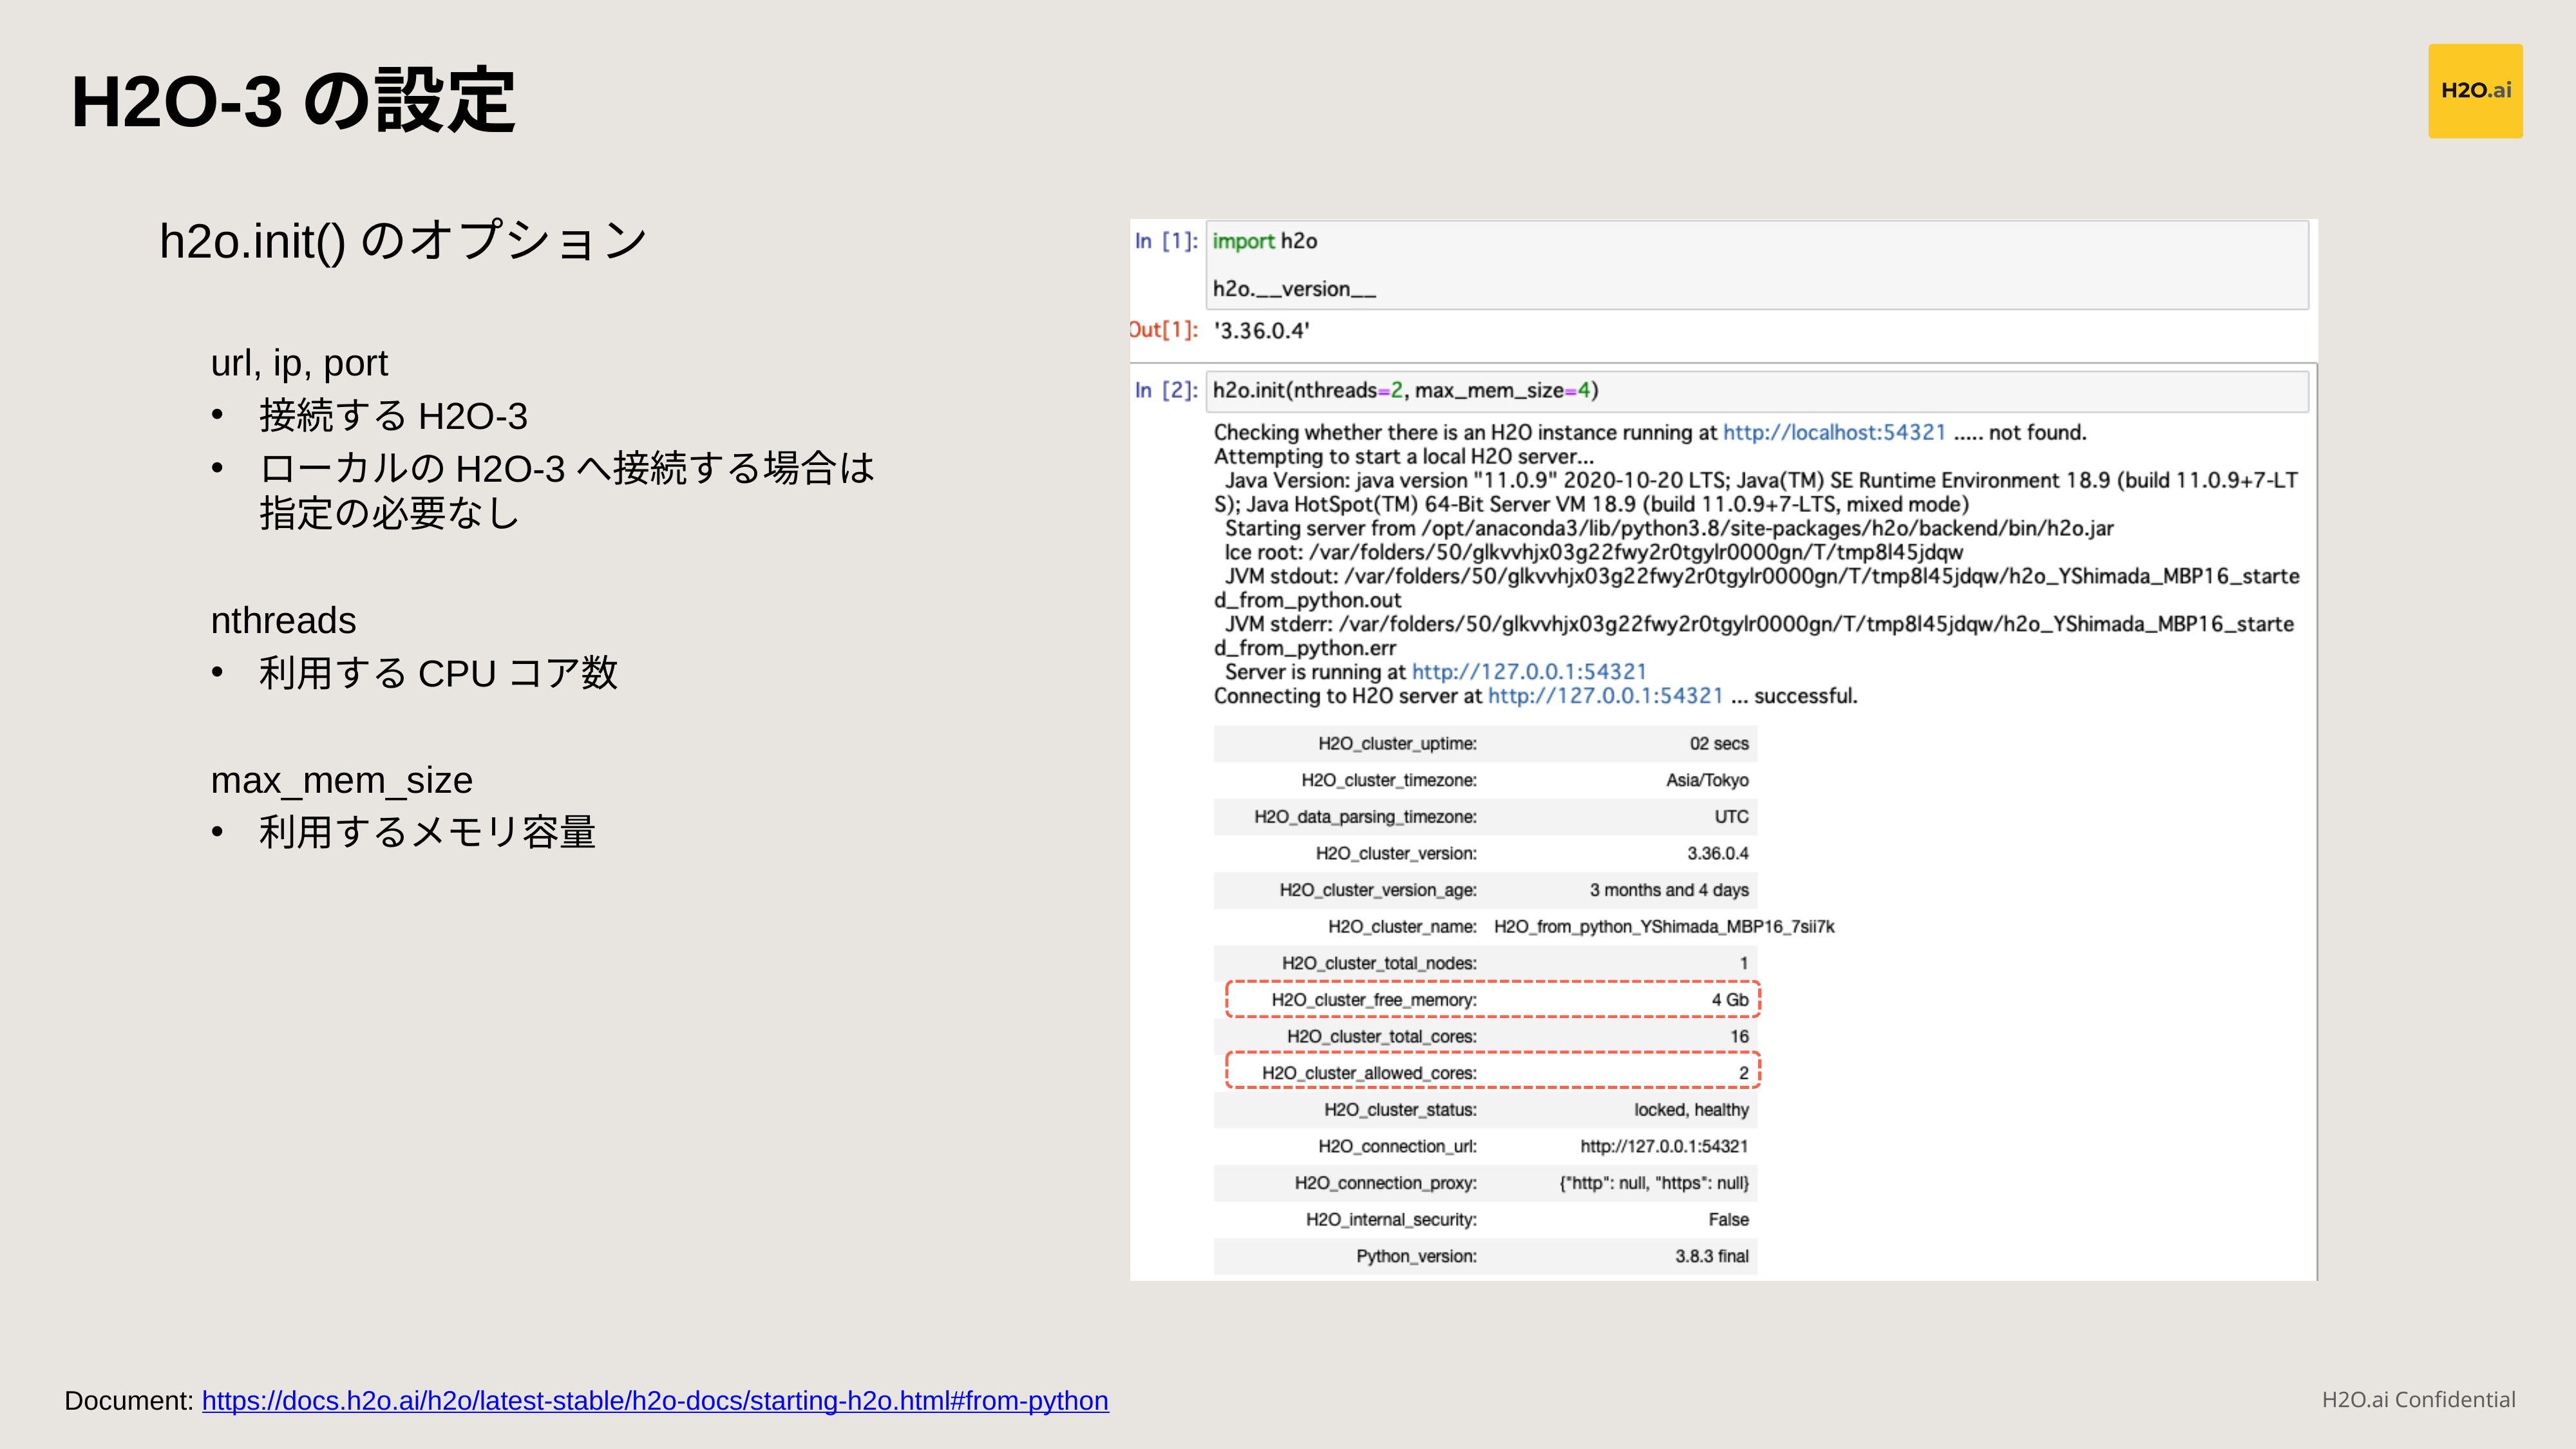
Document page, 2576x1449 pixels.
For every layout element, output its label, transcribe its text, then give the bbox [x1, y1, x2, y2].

picture [1130, 219, 2319, 1281]
picture [2429, 44, 2523, 138]
text_box h2o.init()のオプション [149, 204, 2427, 272]
text_box Document: https://docs.h2o.ai/h2o/latest-stable/h2o-docs/starting-h2o.html#from-python [55, 1378, 1344, 1421]
text_box url, ip, port 接続するH2O-3 ローカルのH2O-3へ接続する場合は指定の必要なし nthreads 利用するCPUコア数 max_mem_size 利用するメモリ容量 [201, 333, 901, 911]
text_box H2O-3の設定 [61, 49, 2363, 146]
